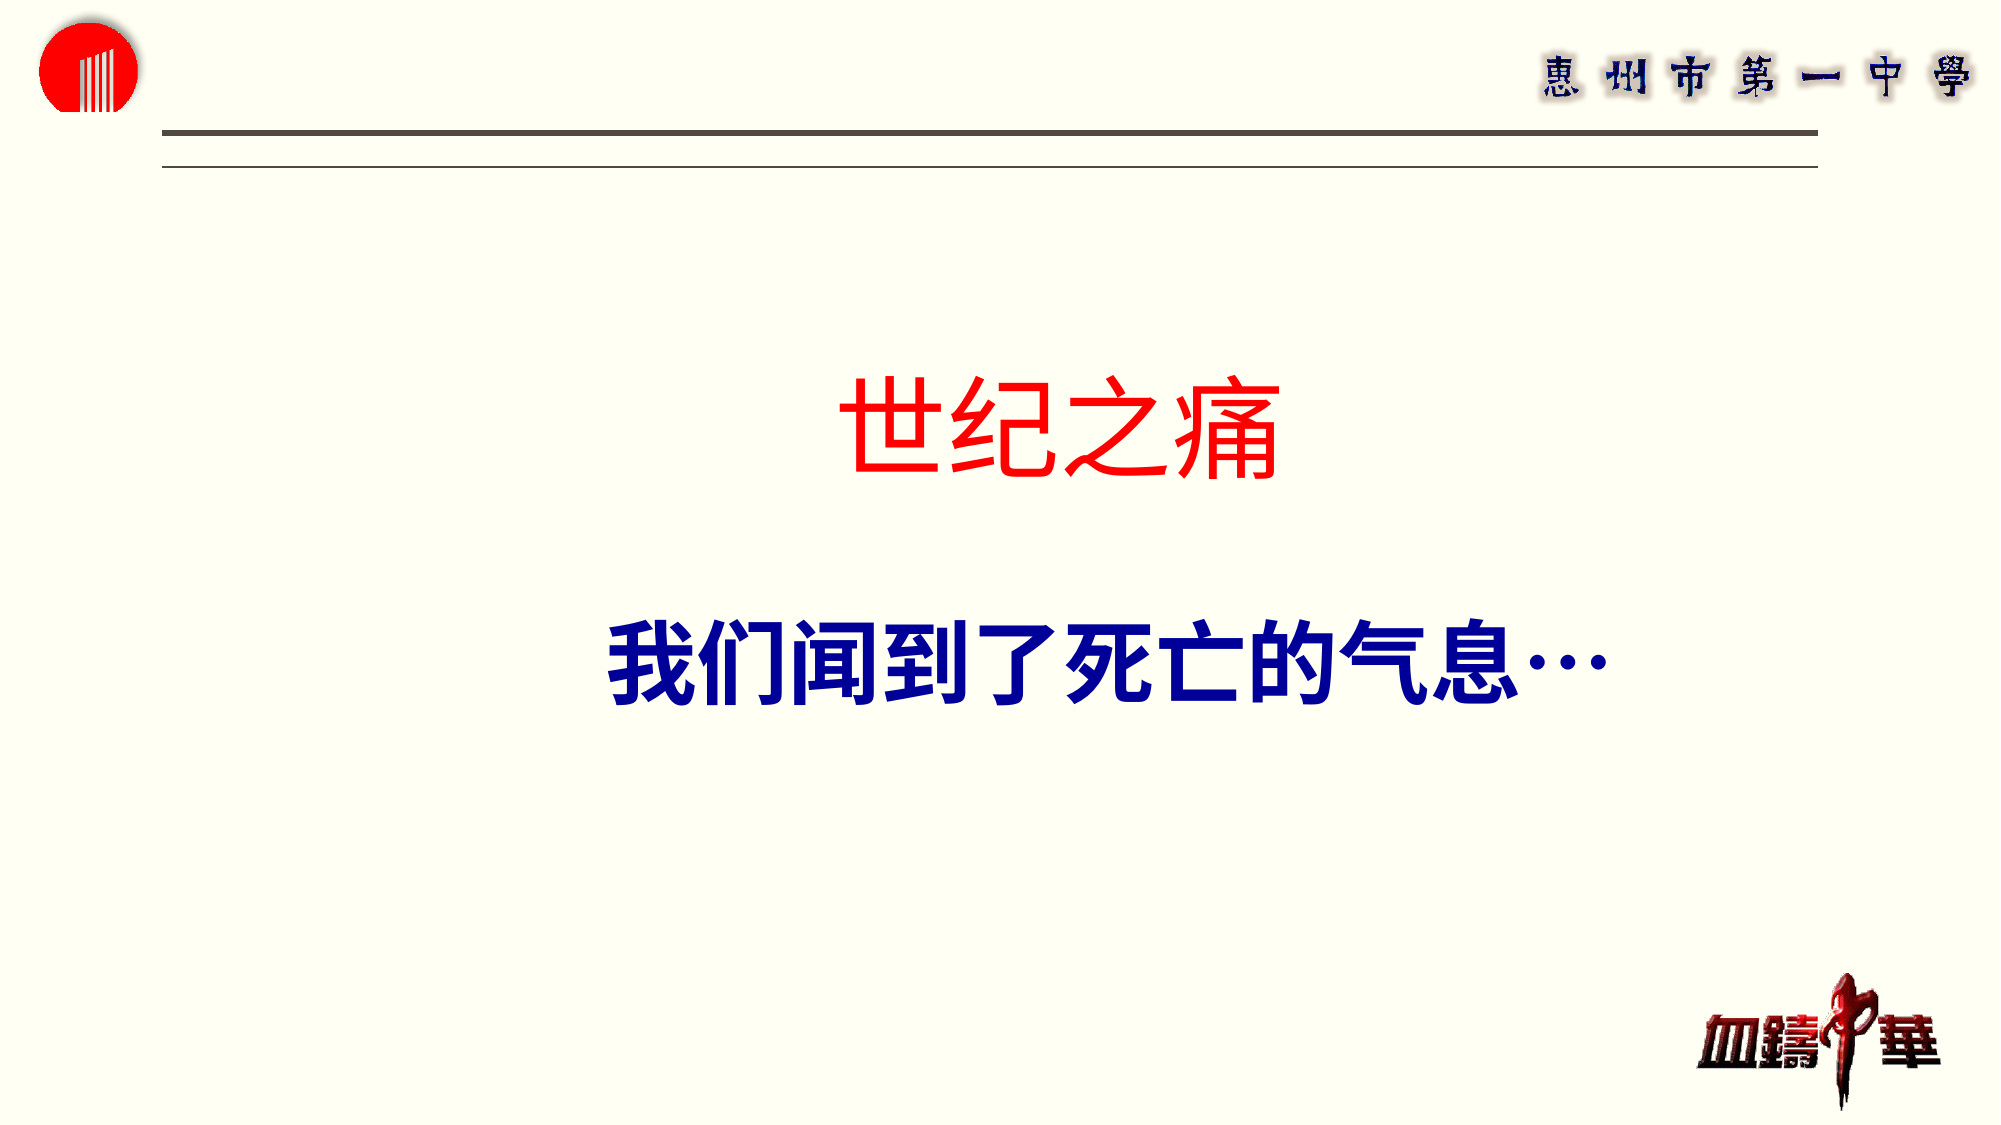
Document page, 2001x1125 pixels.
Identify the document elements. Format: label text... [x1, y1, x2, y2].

picture [1734, 55, 1777, 97]
picture [1864, 55, 1907, 97]
text_box 我们闻到了死亡的气息… [495, 559, 1724, 724]
picture [38, 21, 138, 120]
picture [1799, 55, 1842, 97]
picture [1930, 55, 1972, 97]
picture [1669, 55, 1711, 97]
picture [1694, 973, 1943, 1111]
picture [1538, 55, 1581, 97]
text_box 世纪之痛 [424, 350, 1695, 501]
picture [1604, 55, 1646, 97]
